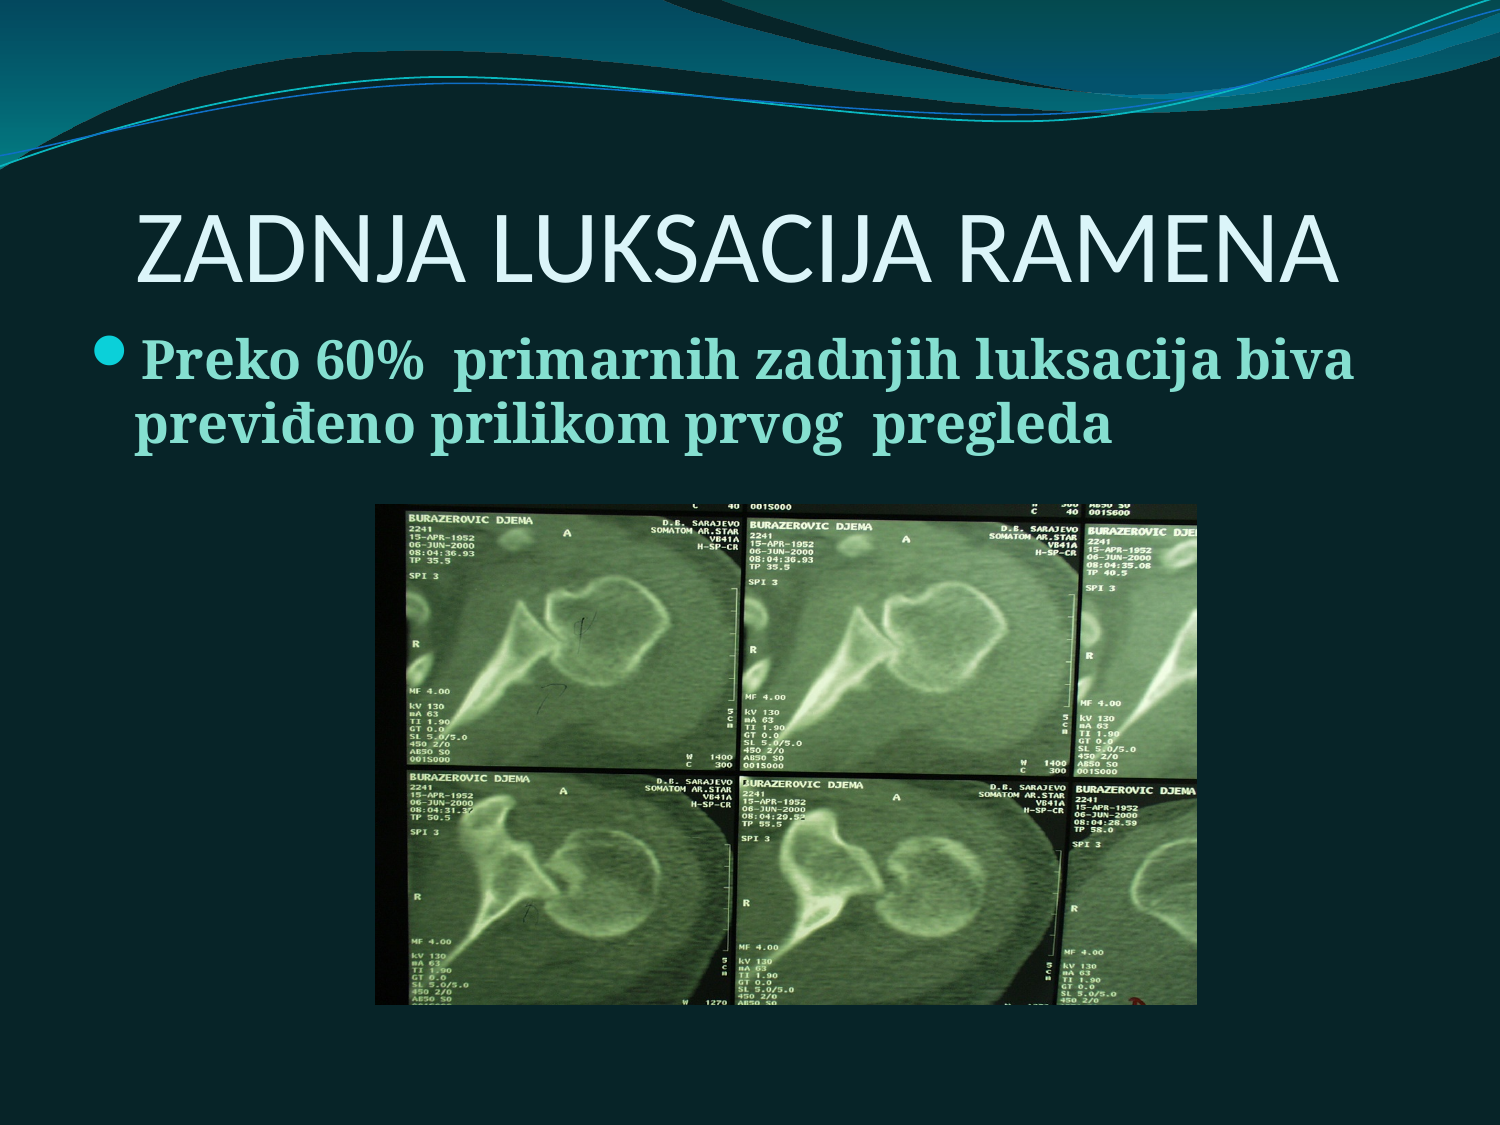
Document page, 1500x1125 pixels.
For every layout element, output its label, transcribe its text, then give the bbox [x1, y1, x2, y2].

text_box Slobodan prikaz [367, 505, 1202, 1018]
list Preko 60% primarnih zadnjih luksacija biva previđeno prilikom prvog pregleda [74, 317, 1426, 1038]
title ZADNJA LUKSACIJA RAMENA [74, 115, 1426, 304]
picture [374, 504, 1197, 1006]
